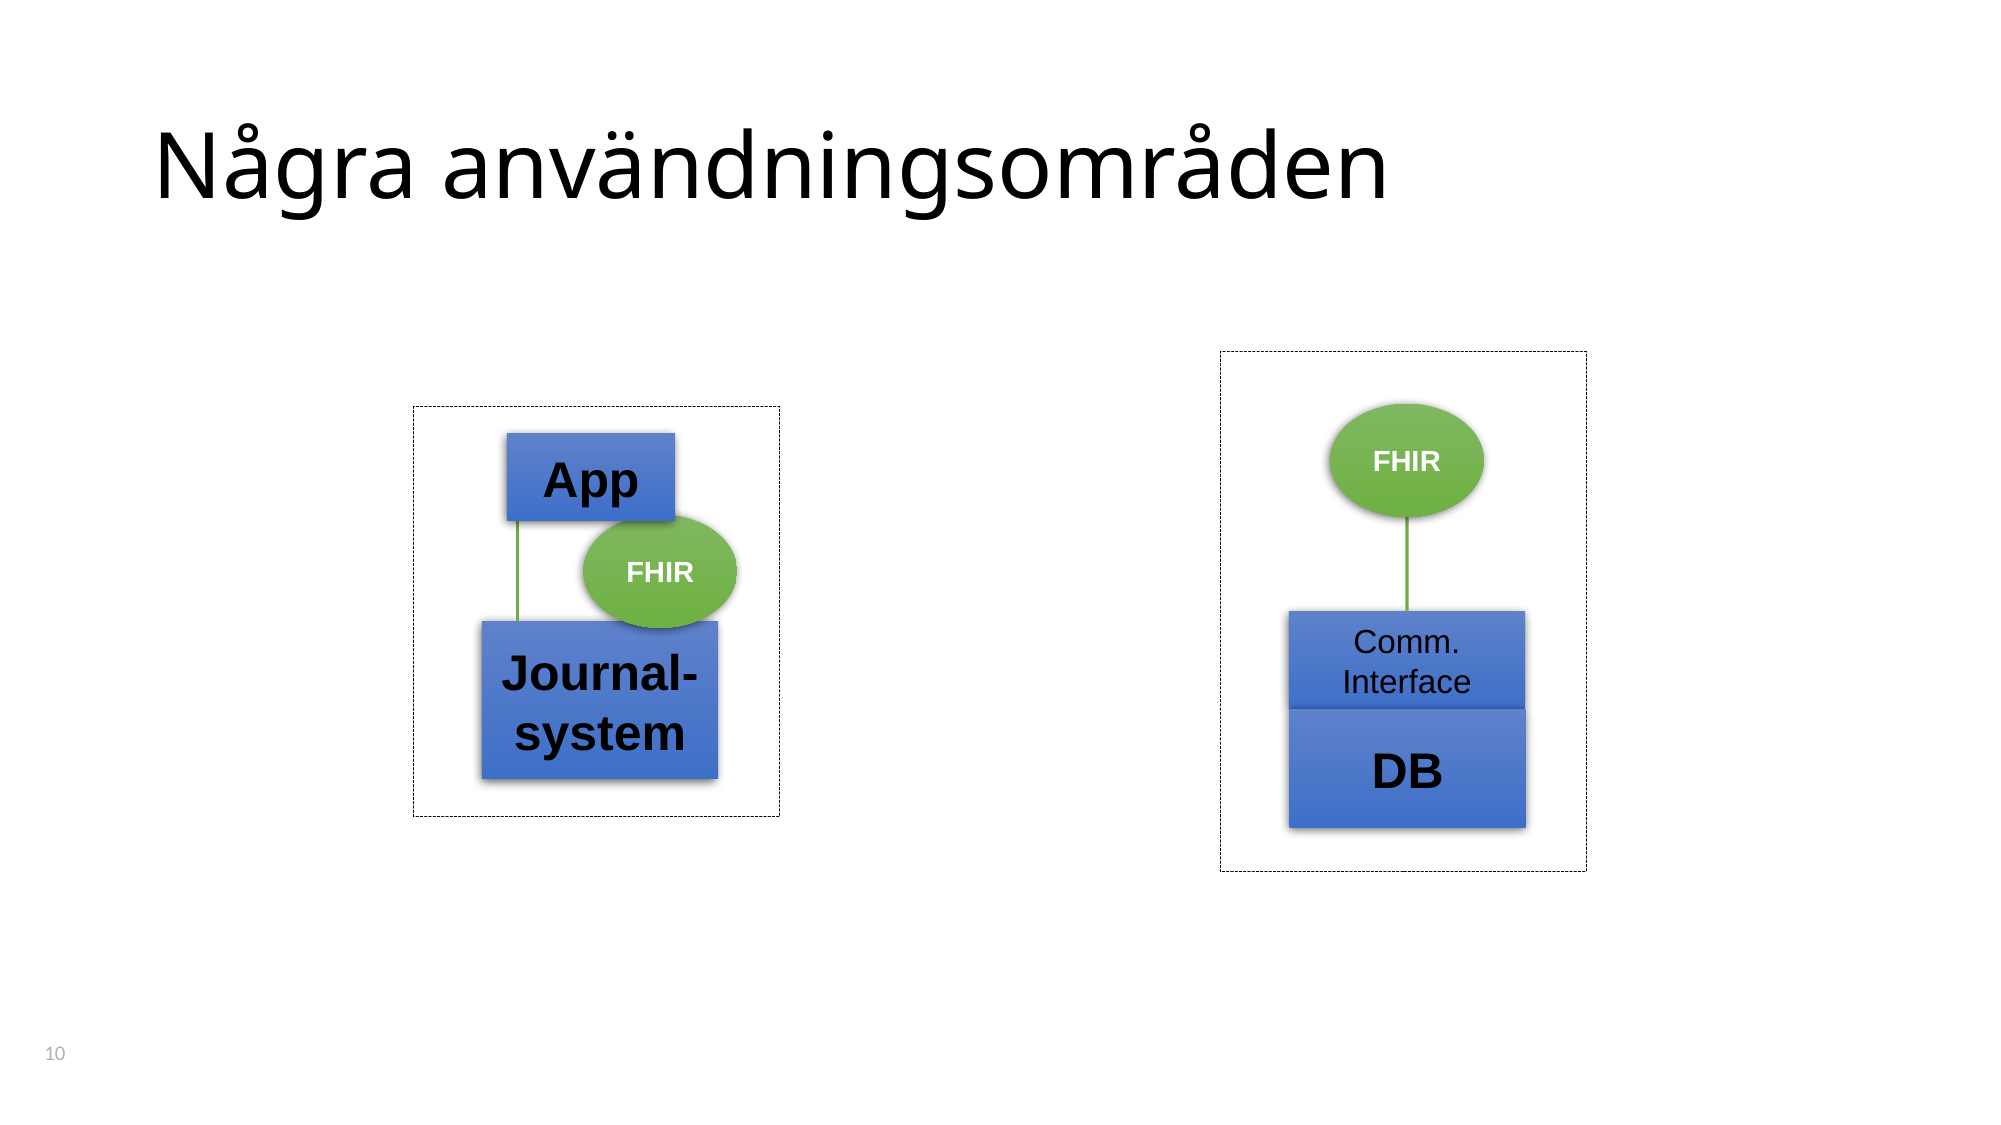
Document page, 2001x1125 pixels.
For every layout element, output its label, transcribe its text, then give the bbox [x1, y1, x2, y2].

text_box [413, 406, 780, 817]
slide_number 10 [29, 1034, 148, 1071]
title Några användningsområden [137, 59, 1863, 278]
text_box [1220, 351, 1587, 872]
